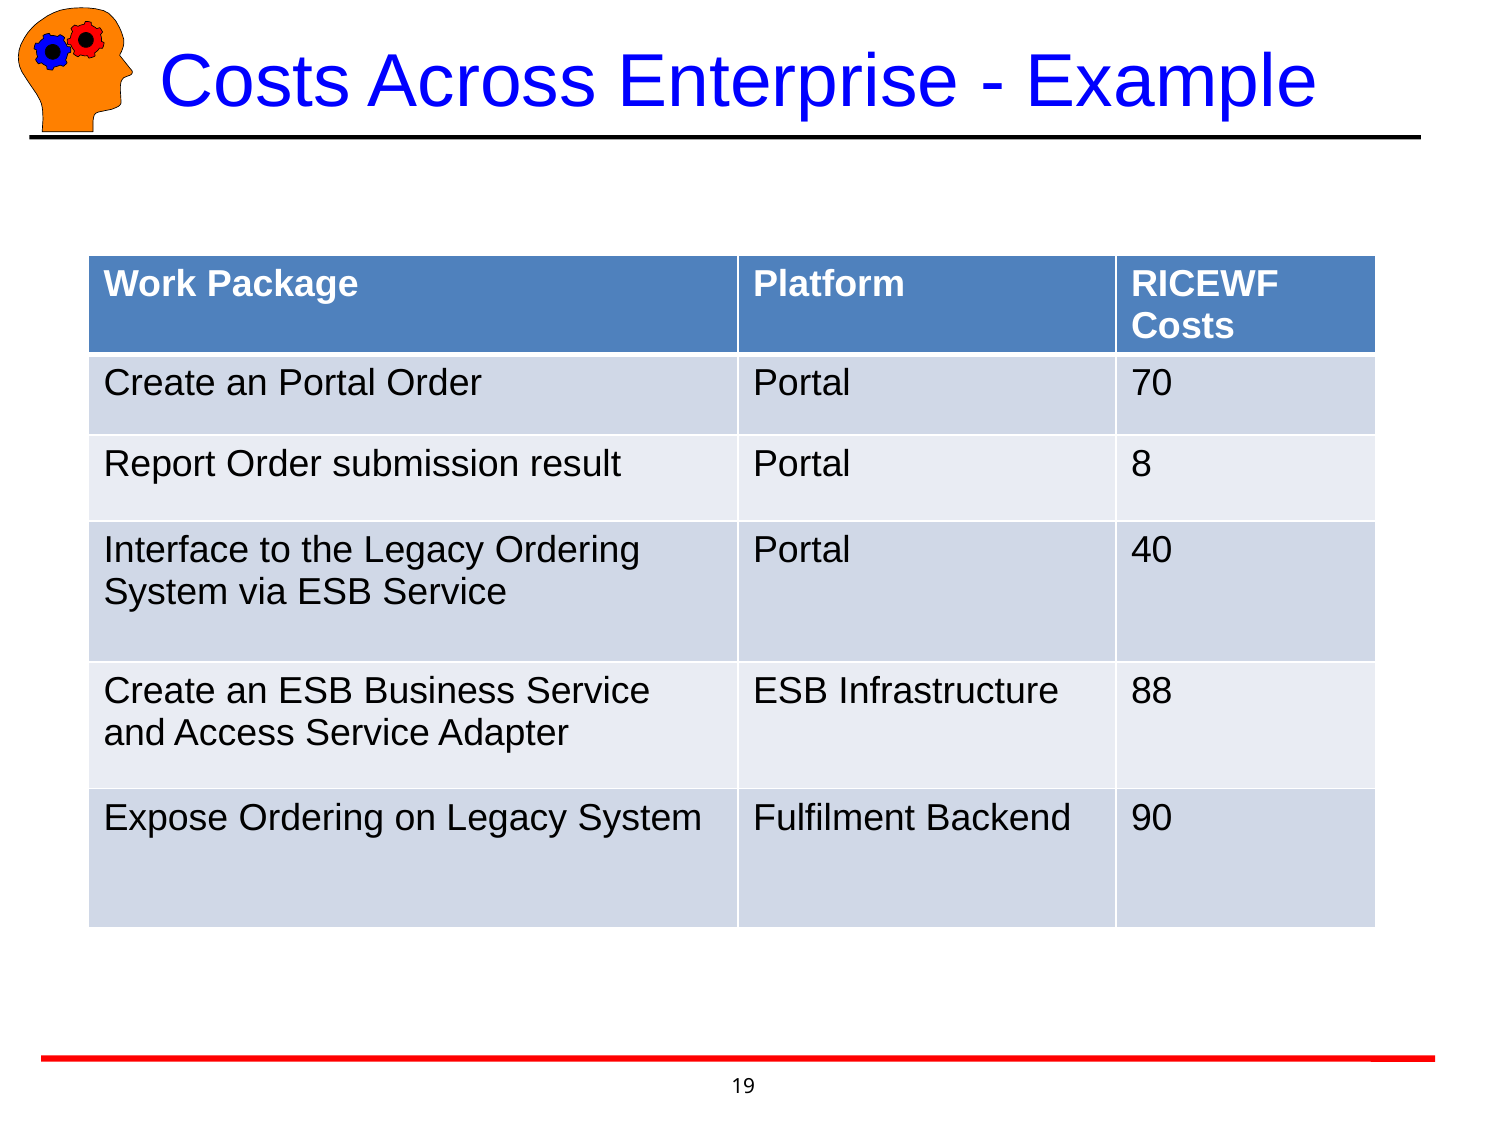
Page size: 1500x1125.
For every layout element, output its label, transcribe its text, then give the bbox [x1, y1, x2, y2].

table_cell 8 [1117, 436, 1375, 520]
table_cell Interface to the Legacy Ordering System via ESB Service [89, 522, 737, 661]
table_cell Fulfilment Backend [739, 789, 1115, 927]
table_cell Create an ESB Business Service and Access Service Adapter [89, 663, 737, 788]
table_header RICEWF Costs [1117, 256, 1375, 352]
table_cell Report Order submission result [89, 436, 737, 520]
title Costs Across Enterprise - Example [158, 30, 1424, 122]
table_cell Portal [739, 522, 1115, 661]
table_cell Expose Ordering on Legacy System [89, 789, 737, 927]
table_cell Portal [739, 436, 1115, 520]
table_cell 90 [1117, 789, 1375, 927]
table_header Work Package [89, 256, 737, 352]
table_cell 40 [1117, 522, 1375, 661]
table_cell Portal [739, 357, 1115, 434]
table_cell Create an Portal Order [89, 357, 737, 434]
table_cell 88 [1117, 663, 1375, 788]
table_cell ESB Infrastructure [739, 663, 1115, 788]
table_cell 70 [1117, 357, 1375, 434]
table_header Platform [739, 256, 1115, 352]
